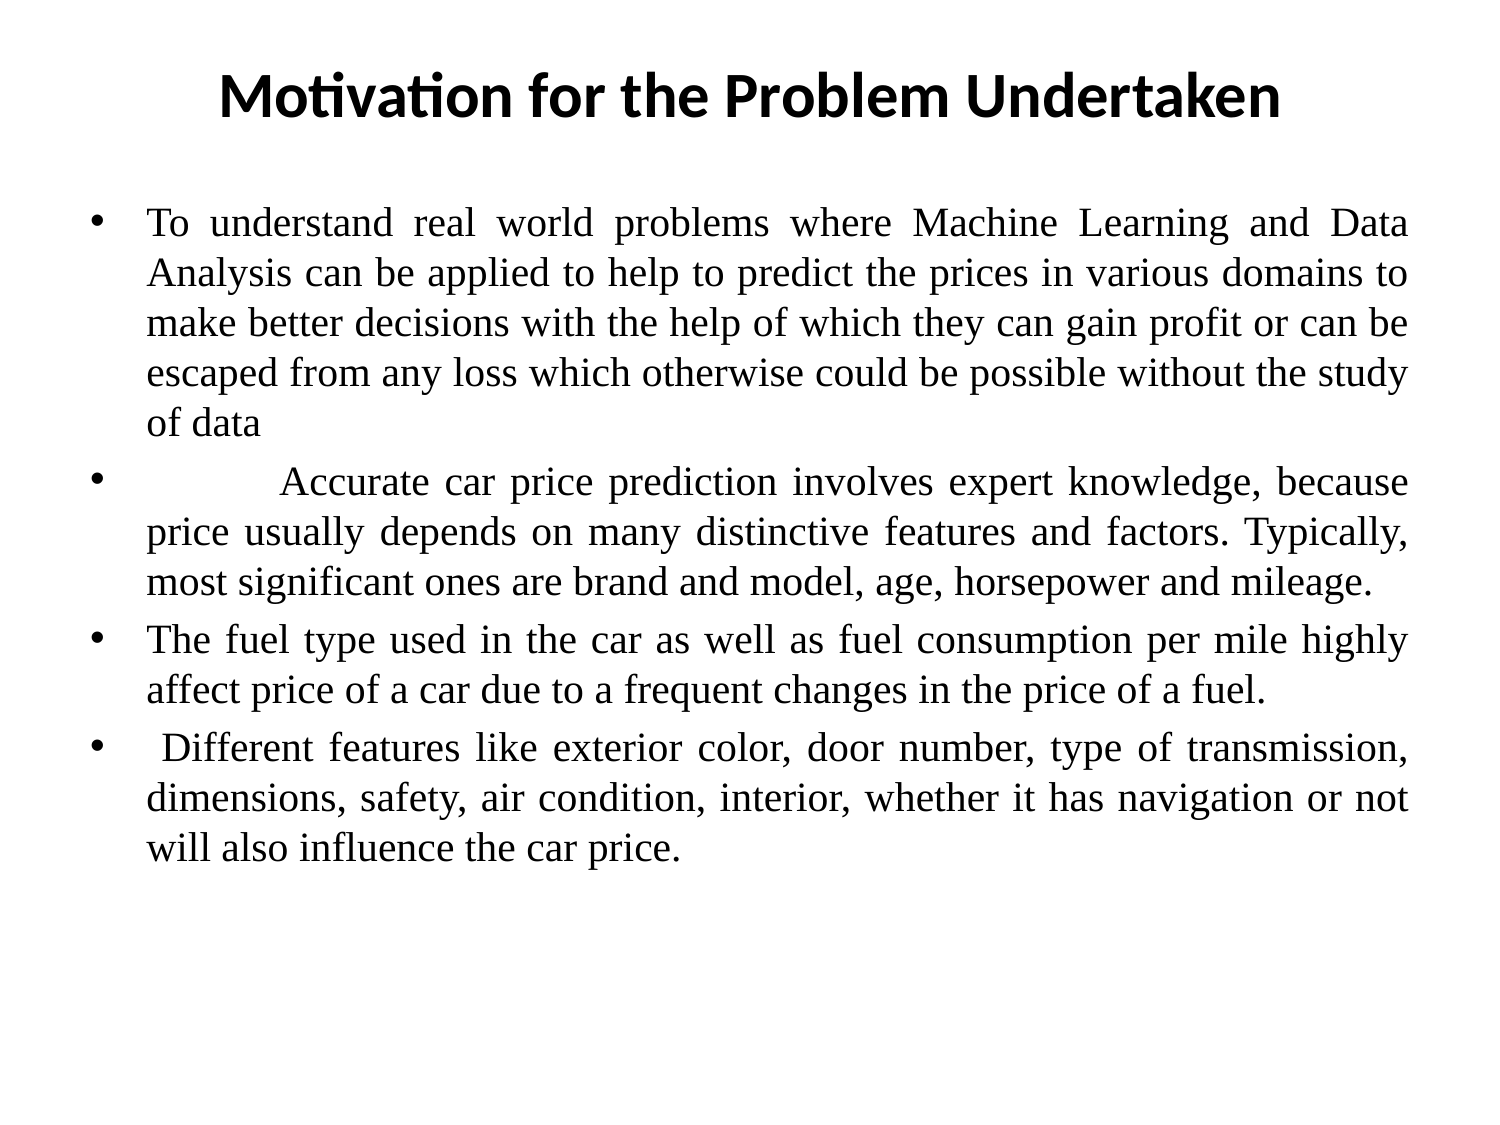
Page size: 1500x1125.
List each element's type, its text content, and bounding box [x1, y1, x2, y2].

list To understand real world problems where Machine Learning and Data Analysis can be applied to help to predict the prices in various domains to make better decisions with the help of which they can gain profit or can be escaped from any loss which otherwise could be possible without the study of data Accurate car price prediction involves expert knowledge, because price usually depends on many distinctive features and factors. Typically, most significant ones are brand and model, age, horsepower and mileage. The fuel type used in the car as well as fuel consumption per mile highly affect price of a car due to a frequent changes in the price of a fuel. Different features like exterior color, door number, type of transmission, dimensions, safety, air condition, interior, whether it has navigation or not will also influence the car price. [75, 187, 1425, 1005]
title Motivation for the Problem Undertaken [75, 45, 1425, 187]
